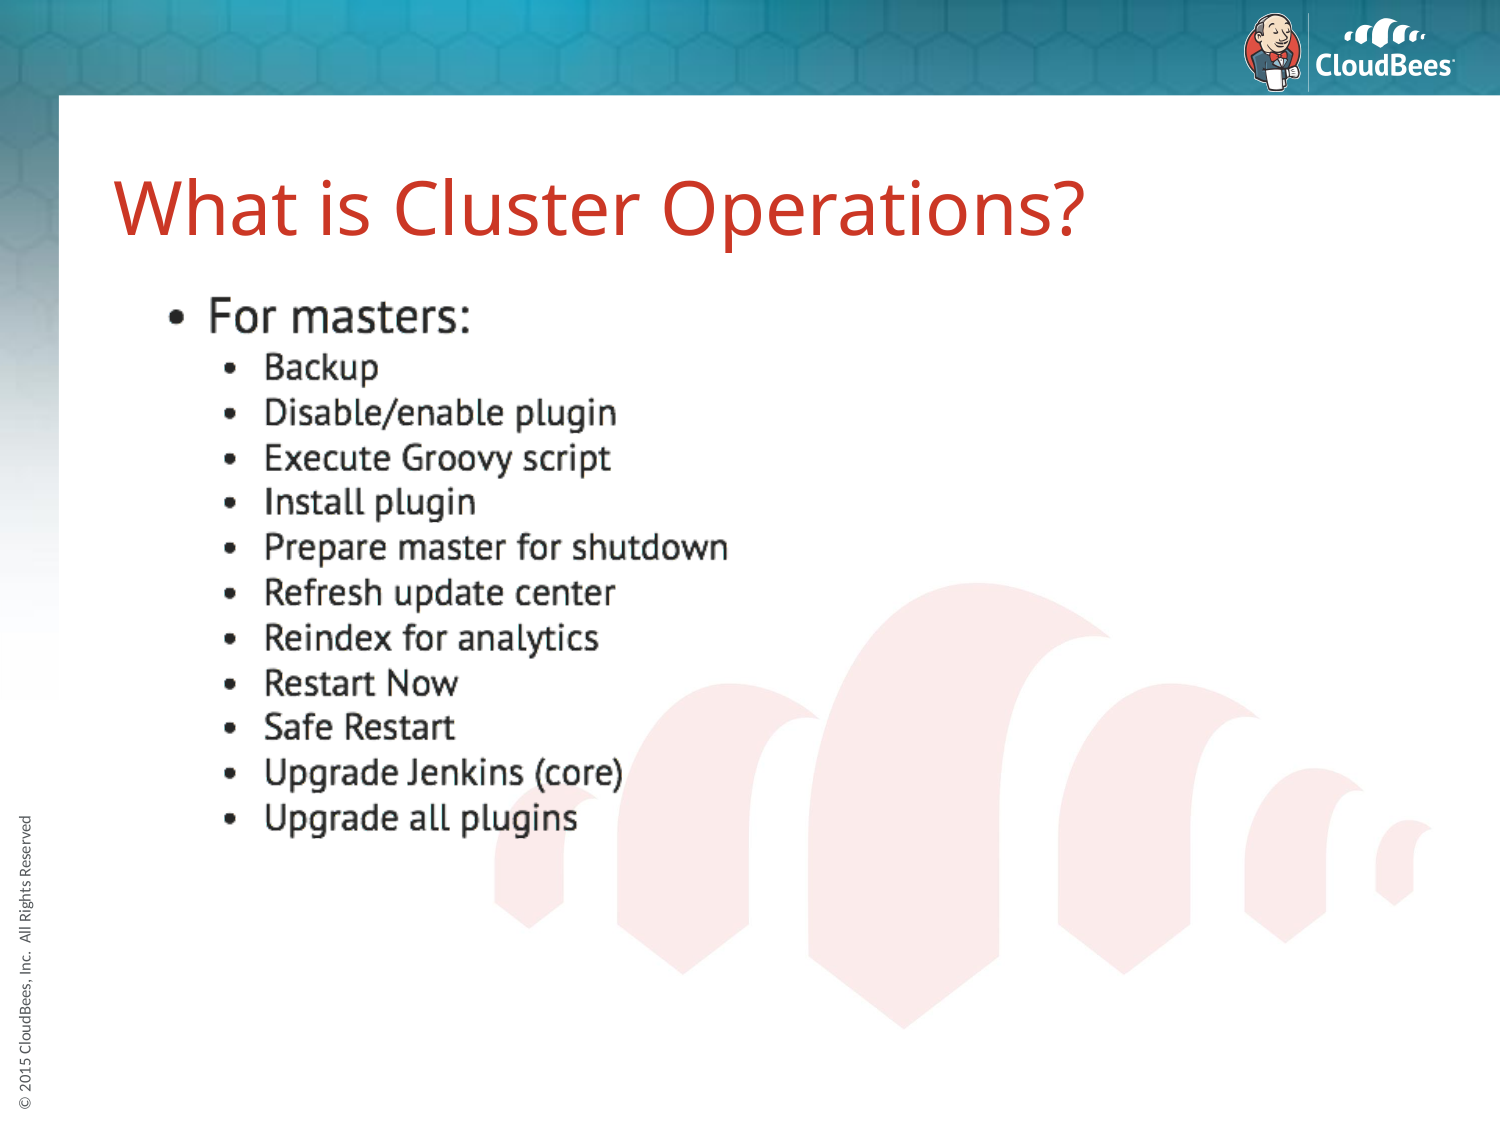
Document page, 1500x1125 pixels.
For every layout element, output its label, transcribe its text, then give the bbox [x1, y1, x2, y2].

title What is Cluster Operations? [98, 136, 1448, 274]
picture [98, 277, 1455, 1052]
picture [0, 0, 1500, 1125]
